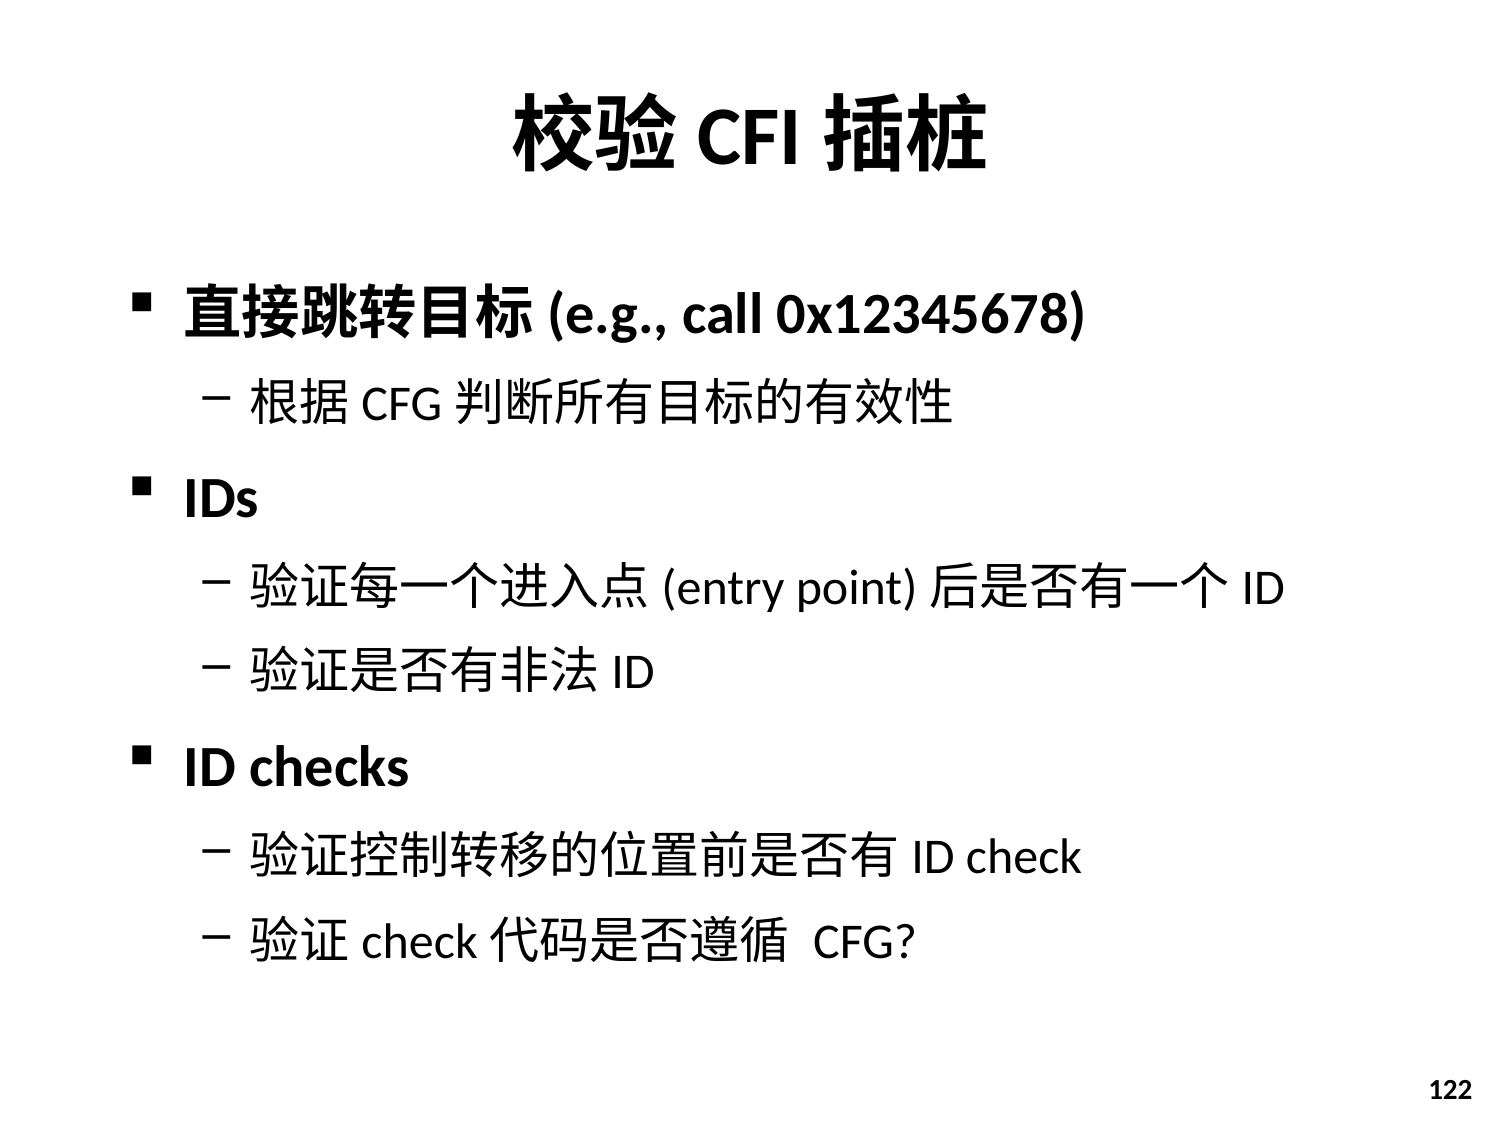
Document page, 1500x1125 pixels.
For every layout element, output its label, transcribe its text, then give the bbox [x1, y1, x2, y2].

title 校验CFI插桩 [112, 37, 1388, 225]
list 直接跳转目标(e.g., call 0x12345678) 根据CFG判断所有目标的有效性 IDs 验证每一个进入点(entry point)后是否有一个ID 验证是否有非法ID ID checks 验证控制转移的位置前是否有ID check 验证check代码是否遵循 CFG? [112, 249, 1388, 988]
slide_number 122 [1174, 1062, 1488, 1125]
